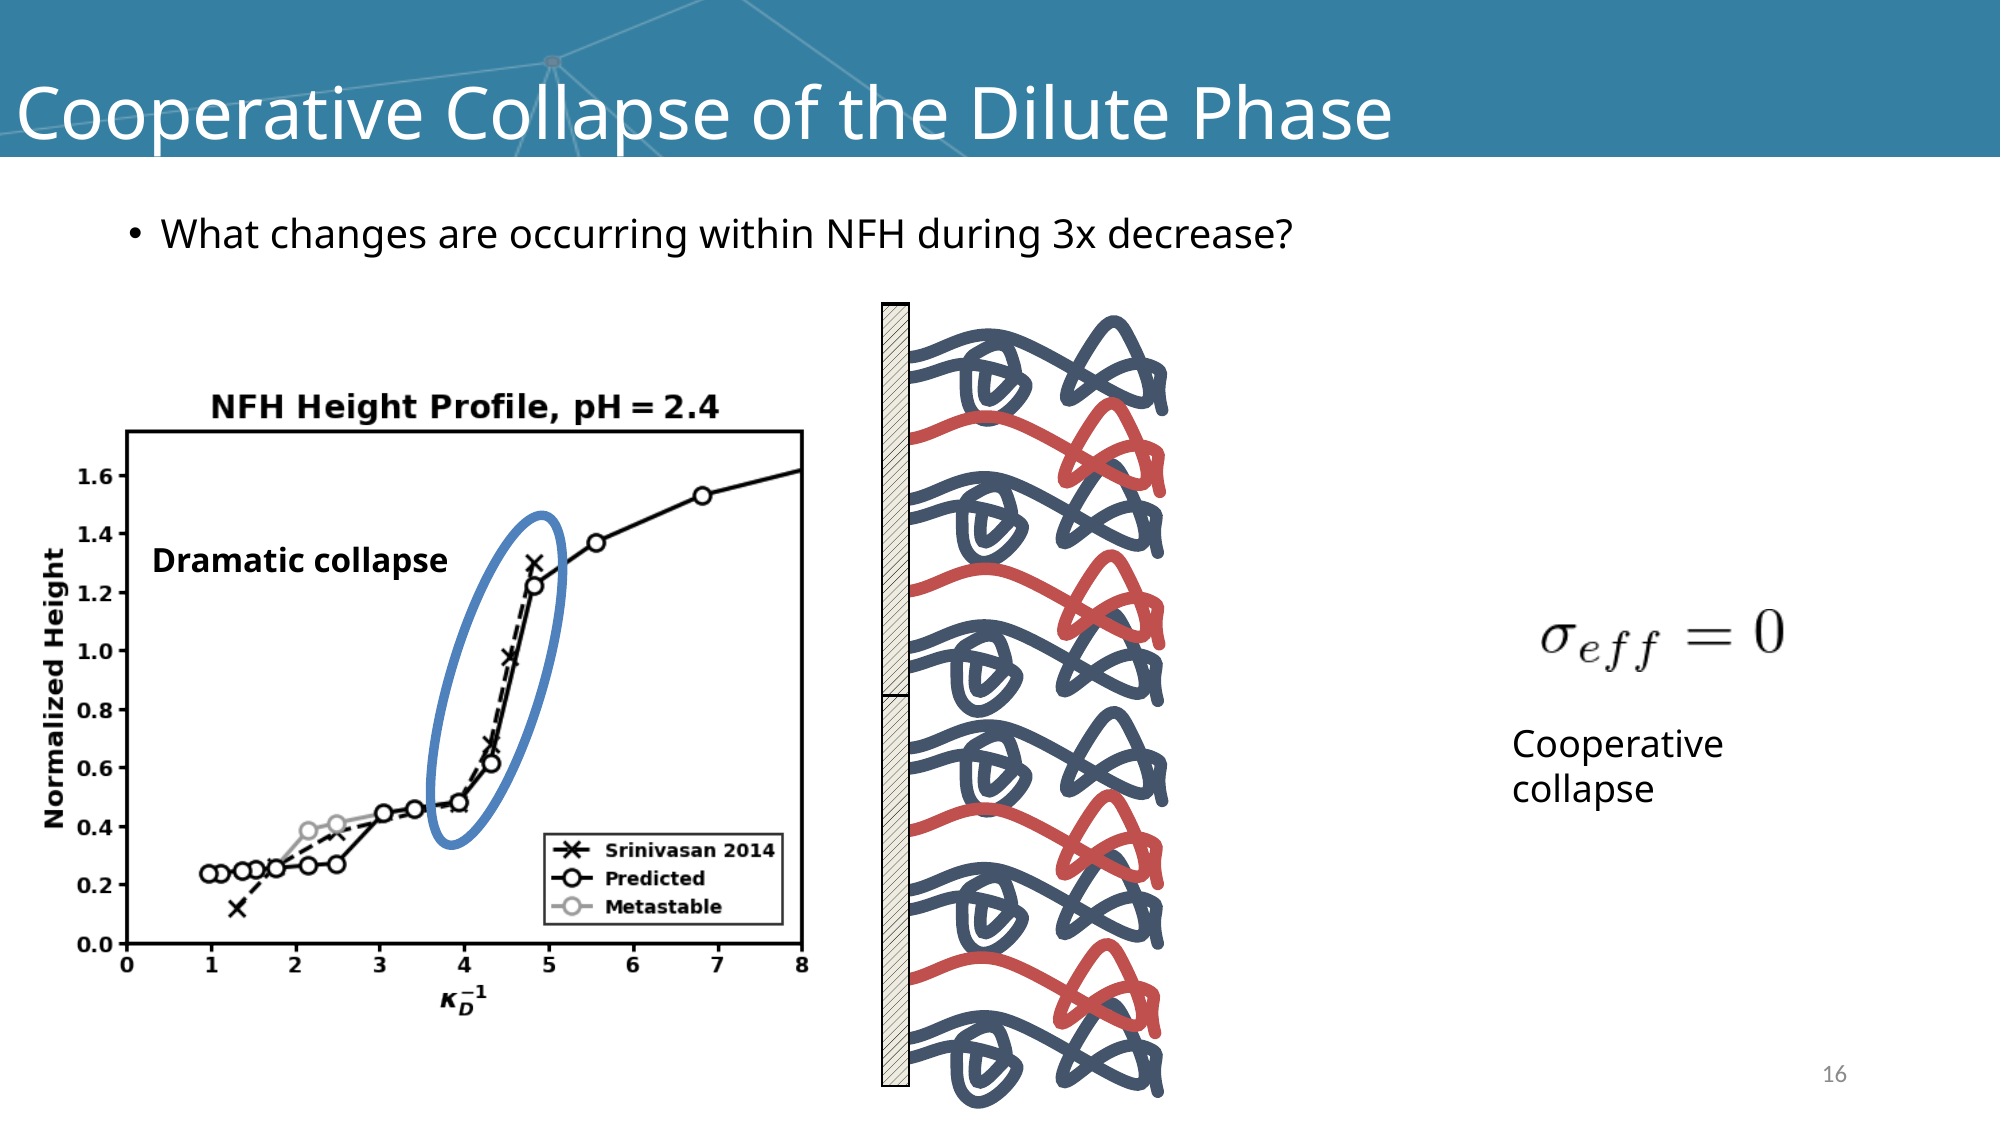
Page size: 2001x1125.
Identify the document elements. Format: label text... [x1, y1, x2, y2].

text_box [881, 305, 1527, 1121]
list What changes are occurring within NFH during 3x decrease? [113, 176, 1887, 265]
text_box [145, 508, 543, 852]
text_box Cooperative collapse [1527, 712, 1875, 818]
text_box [881, 299, 1527, 303]
picture [35, 381, 819, 1028]
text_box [1529, 557, 1827, 722]
slide_number 16 [1527, 1042, 1863, 1103]
title Cooperative Collapse of the Dilute Phase [0, 23, 1725, 155]
